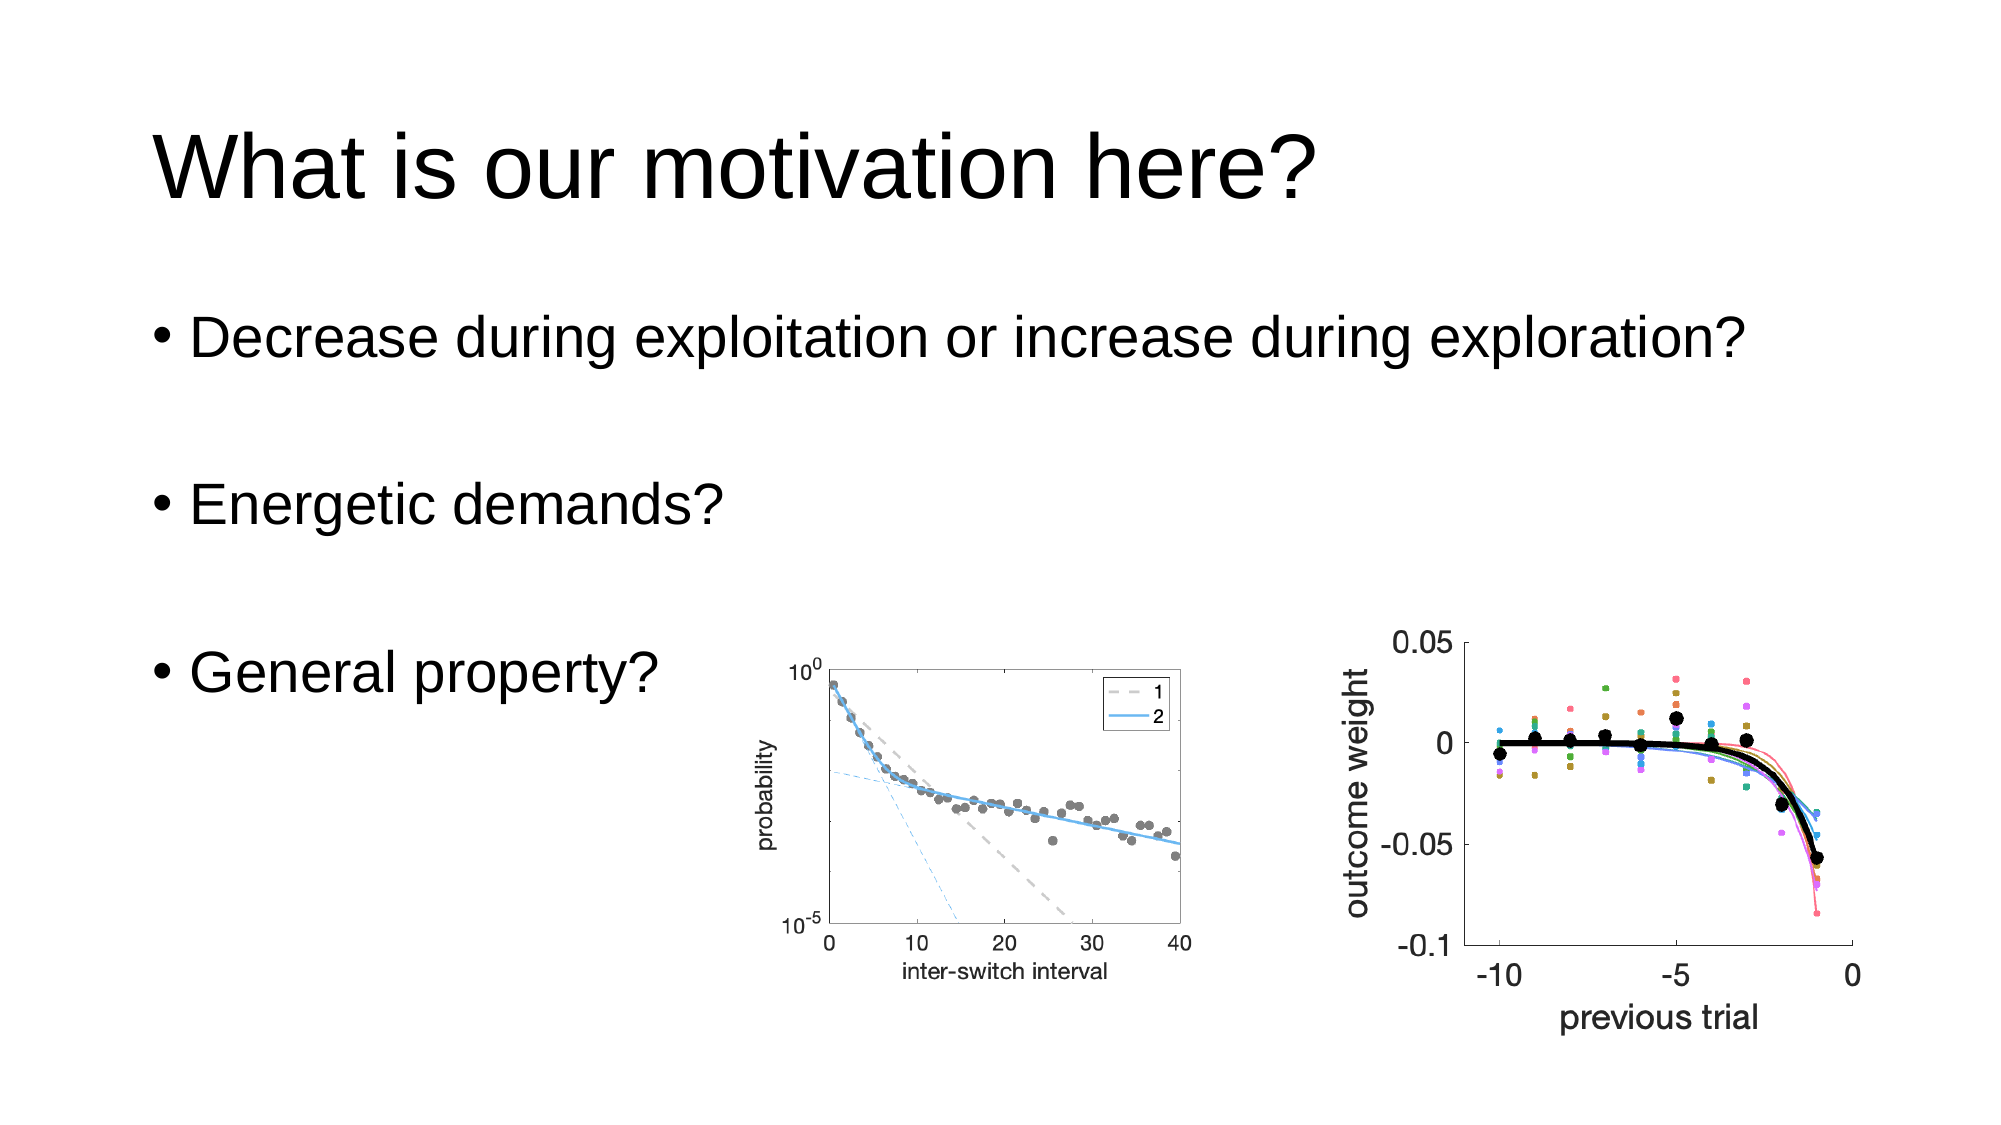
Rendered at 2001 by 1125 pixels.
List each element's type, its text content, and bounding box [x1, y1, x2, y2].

picture [1333, 609, 1906, 1036]
list Decrease during exploitation or increase during exploration? Energetic demands? General property? [137, 299, 1863, 1014]
picture [742, 648, 1269, 1004]
title What is our motivation here? [137, 59, 1863, 278]
